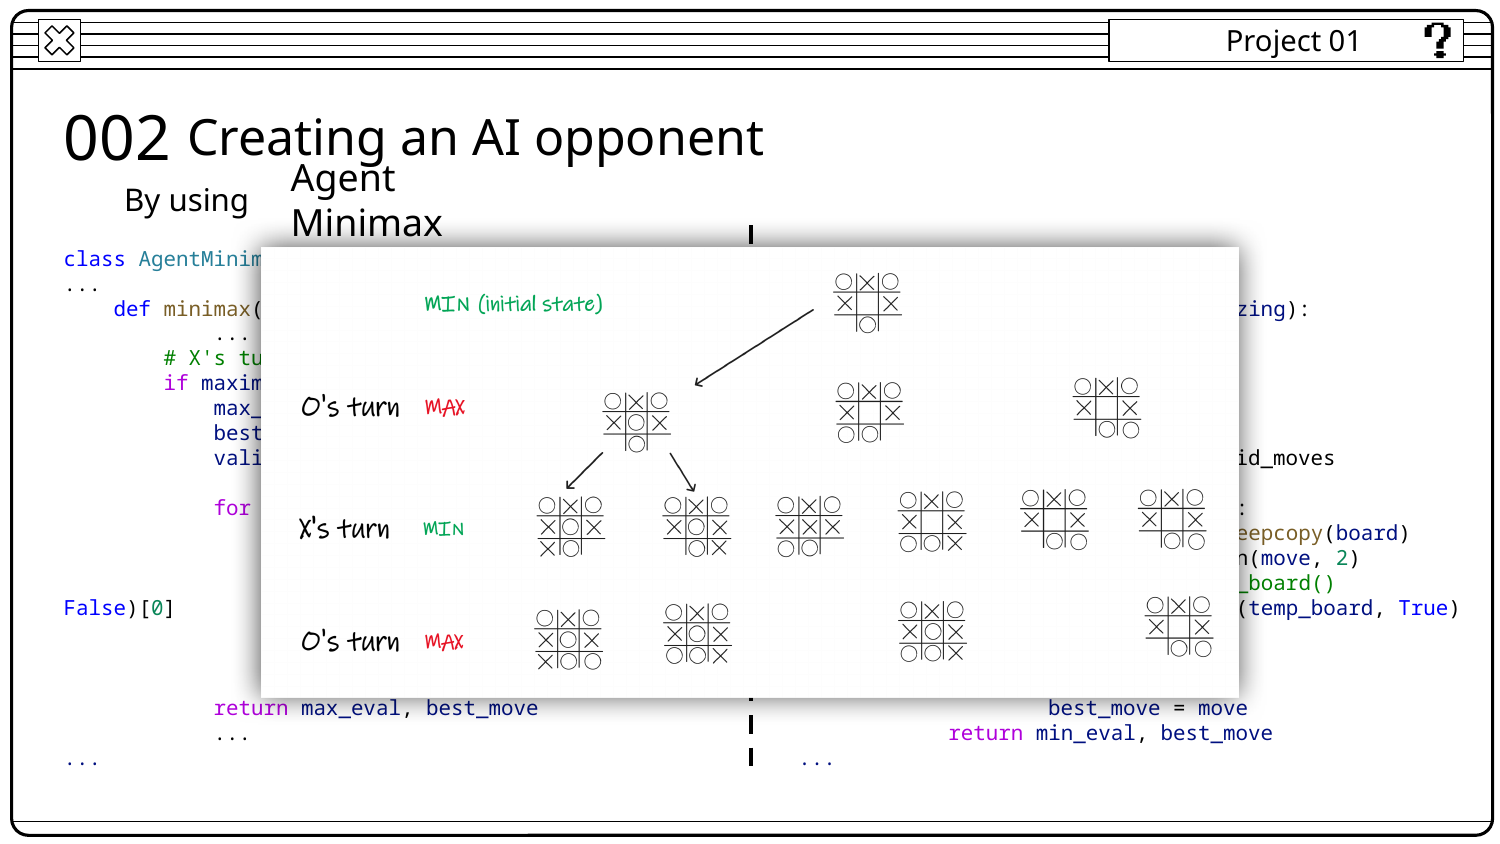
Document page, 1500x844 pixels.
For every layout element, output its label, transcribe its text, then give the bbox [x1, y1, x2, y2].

title Creating an AI opponent [198, 109, 1328, 161]
text_box 002 [48, 109, 198, 161]
picture [260, 246, 1240, 698]
text_box Agent Minimax [275, 173, 567, 225]
text_box Project 01 [1188, 15, 1400, 65]
text_box class AgentMinimax: ... def minimax(self, board, maximizing): ... # X's turn if maximizing: max_eval = -100 best_move = None valid_moves = board.valid_moves for move in valid_moves: temp_board = copy.deepcopy(board) temp_board.mark_down(move, 1) eval = self.minimax(temp_board, False)[0] if eval > max_eval: max_eval = eval best_move = move return max_eval, best_move ... ... [48, 237, 747, 778]
text_box By using [109, 183, 275, 216]
text_box class AgentMinimax: ... def minimax(self, board, maximizing): ... # O's trun elif not maximizing: min_eval = 100 best_move = None valid_moves = board.valid_moves for move in valid_moves: temp_board = copy.deepcopy(board) temp_board.mark_down(move, 2) #temp_board.display_board() eval = self.minimax(temp_board, True)[0] if eval < min_eval: min_eval = eval best_move = move return min_eval, best_move ... [783, 237, 1485, 778]
